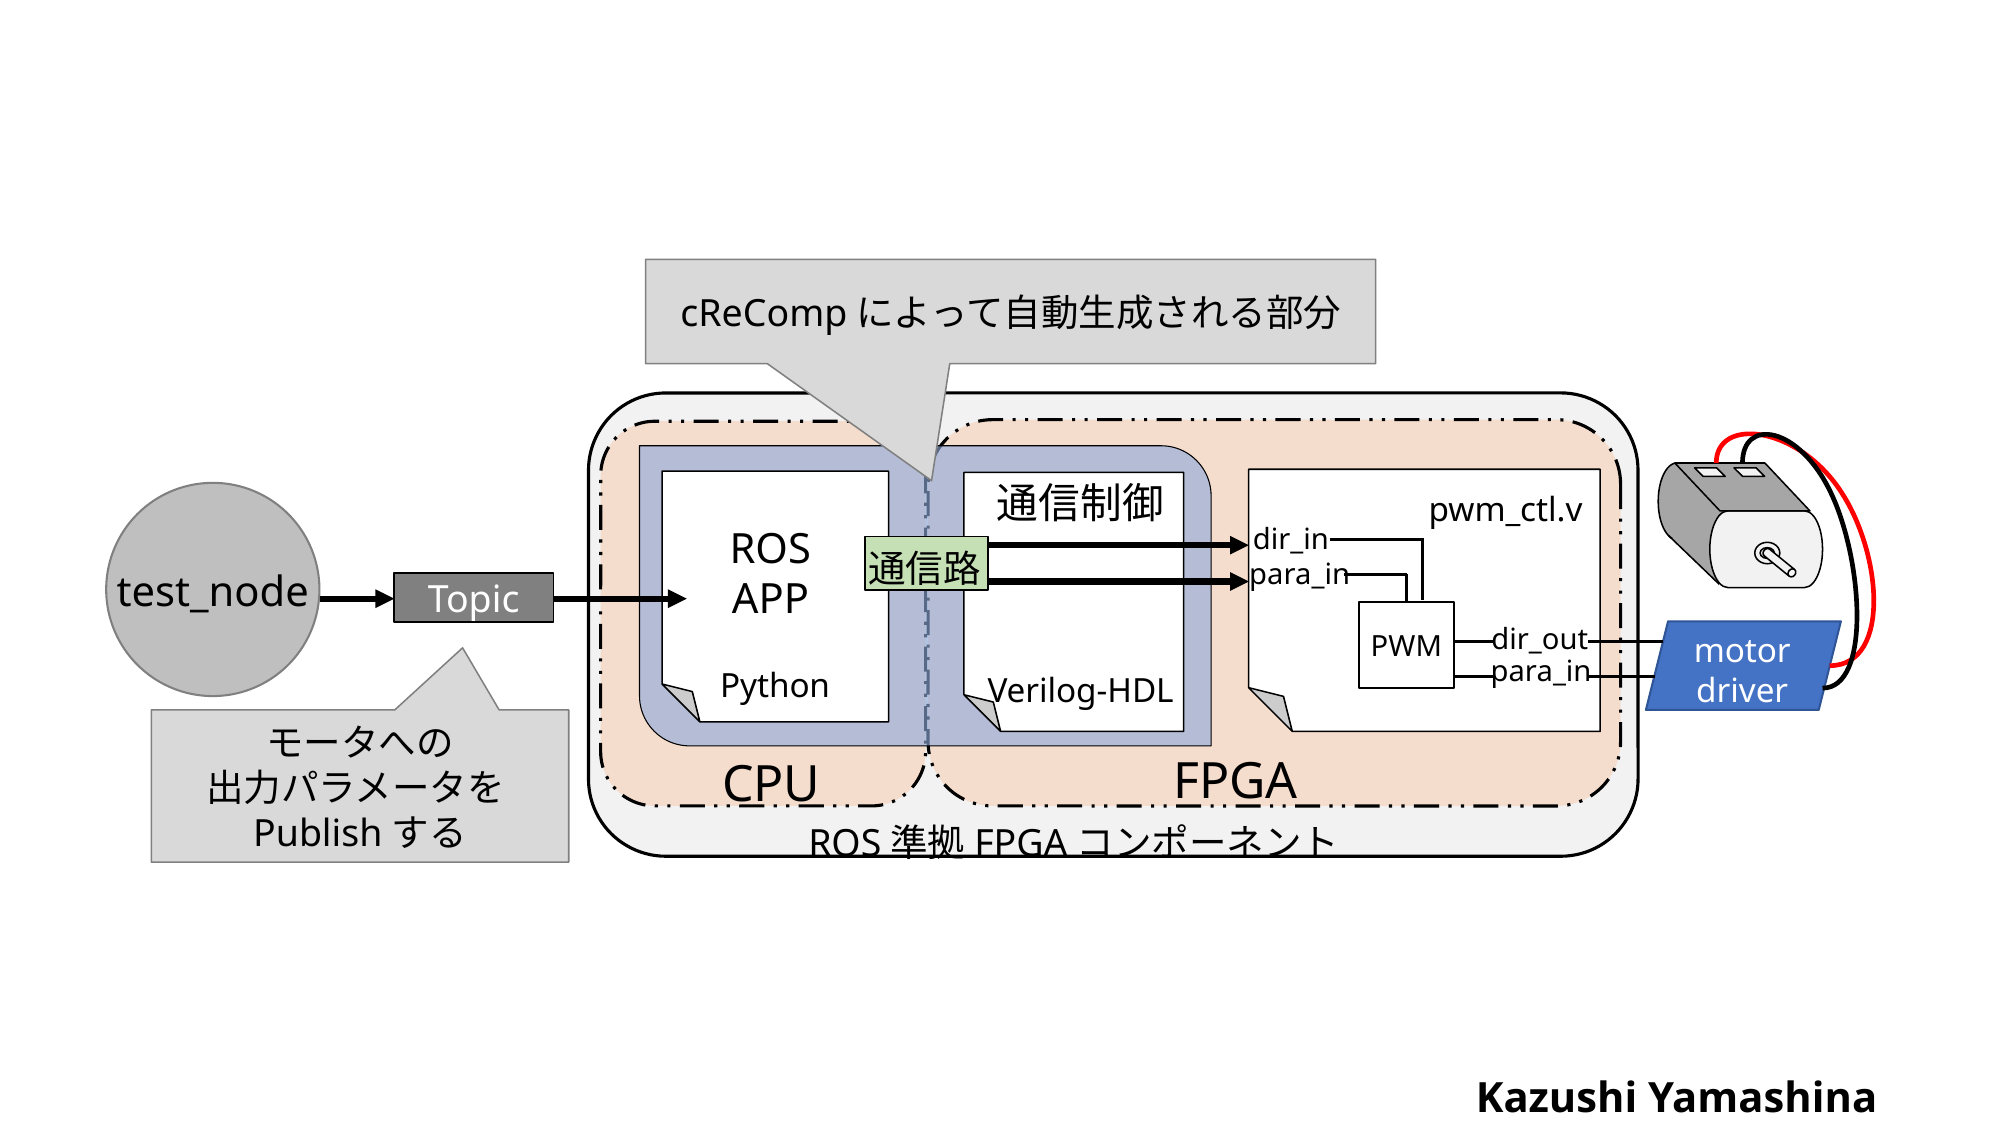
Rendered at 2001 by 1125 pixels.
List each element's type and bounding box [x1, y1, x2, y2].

text_box [105, 259, 1842, 873]
